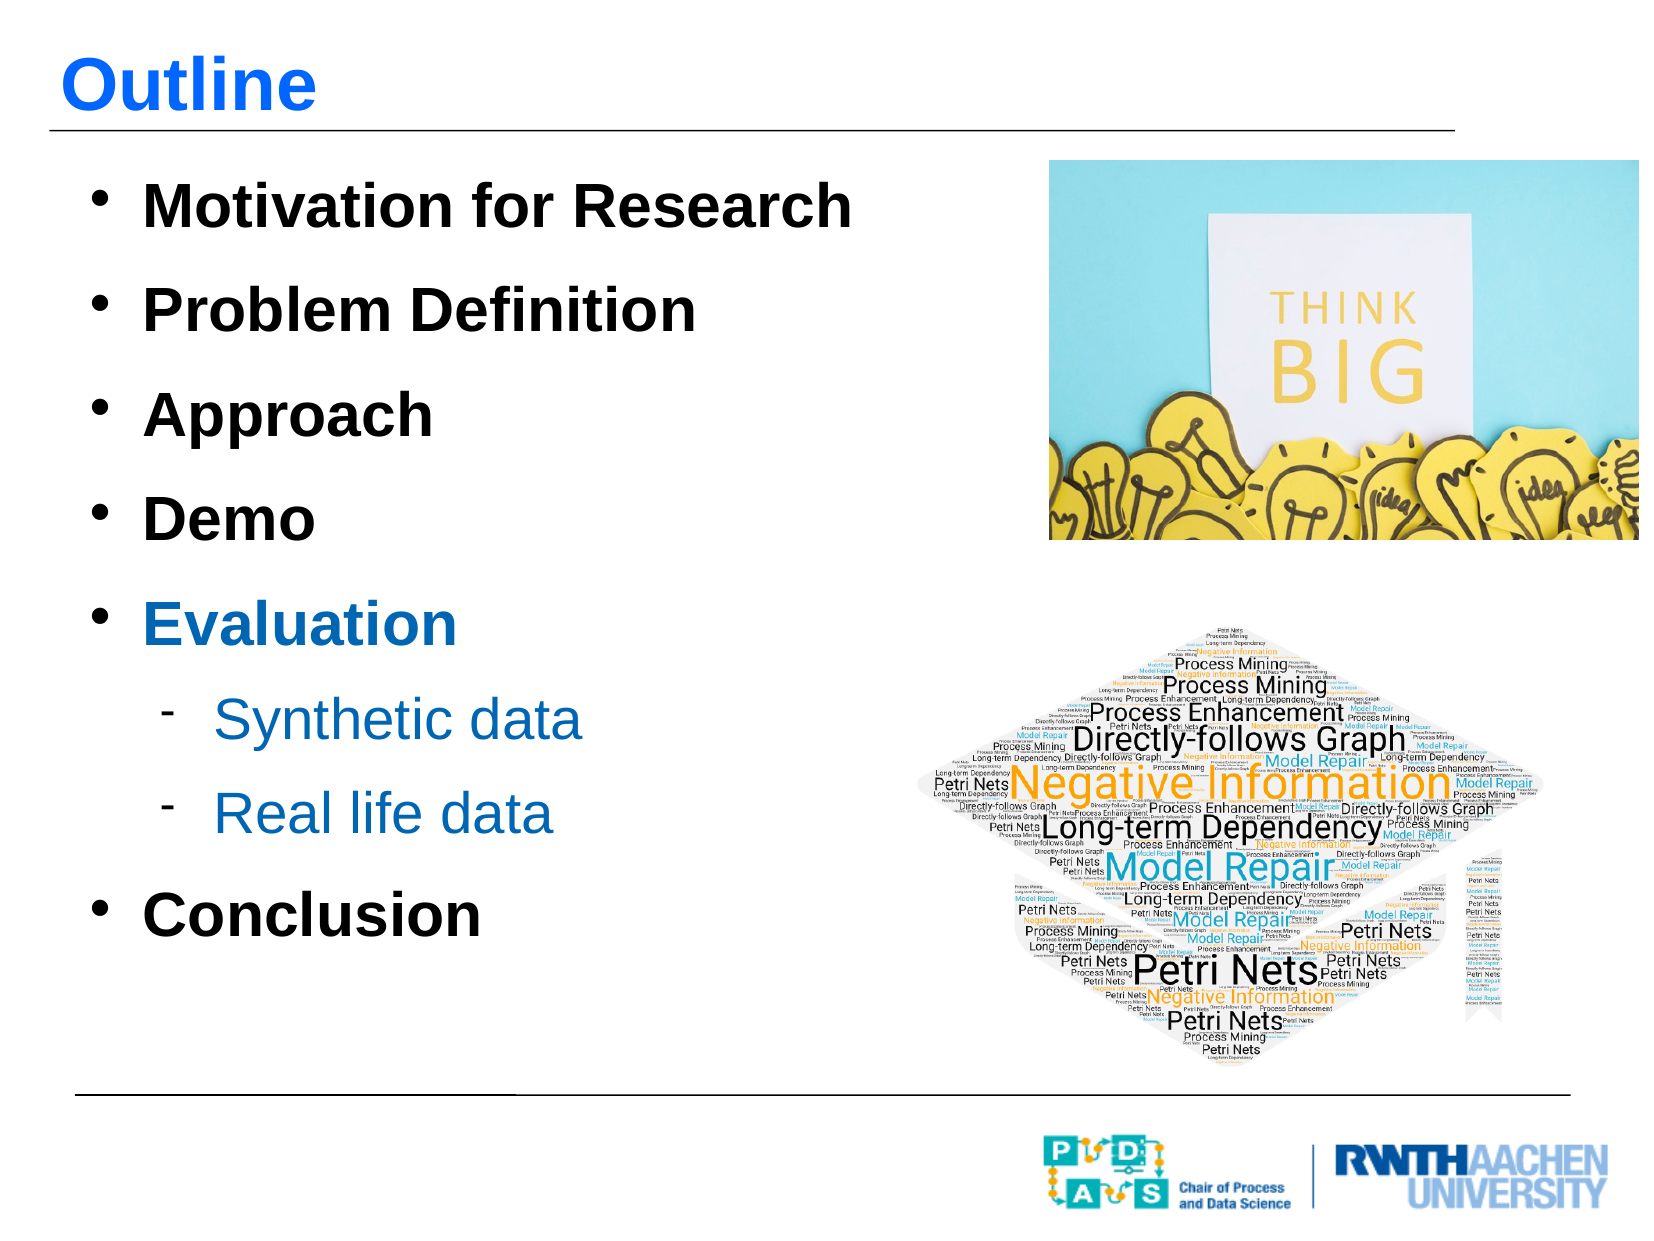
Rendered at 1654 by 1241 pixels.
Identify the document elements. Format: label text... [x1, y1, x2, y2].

picture [1049, 160, 1640, 541]
text_box Outline [60, 30, 1549, 131]
text_box Motivation for Research Problem Definition Approach Demo Evaluation Synthetic data Real life data Conclusion [71, 164, 915, 1020]
picture [1005, 1090, 1647, 1241]
picture [899, 614, 1561, 1077]
